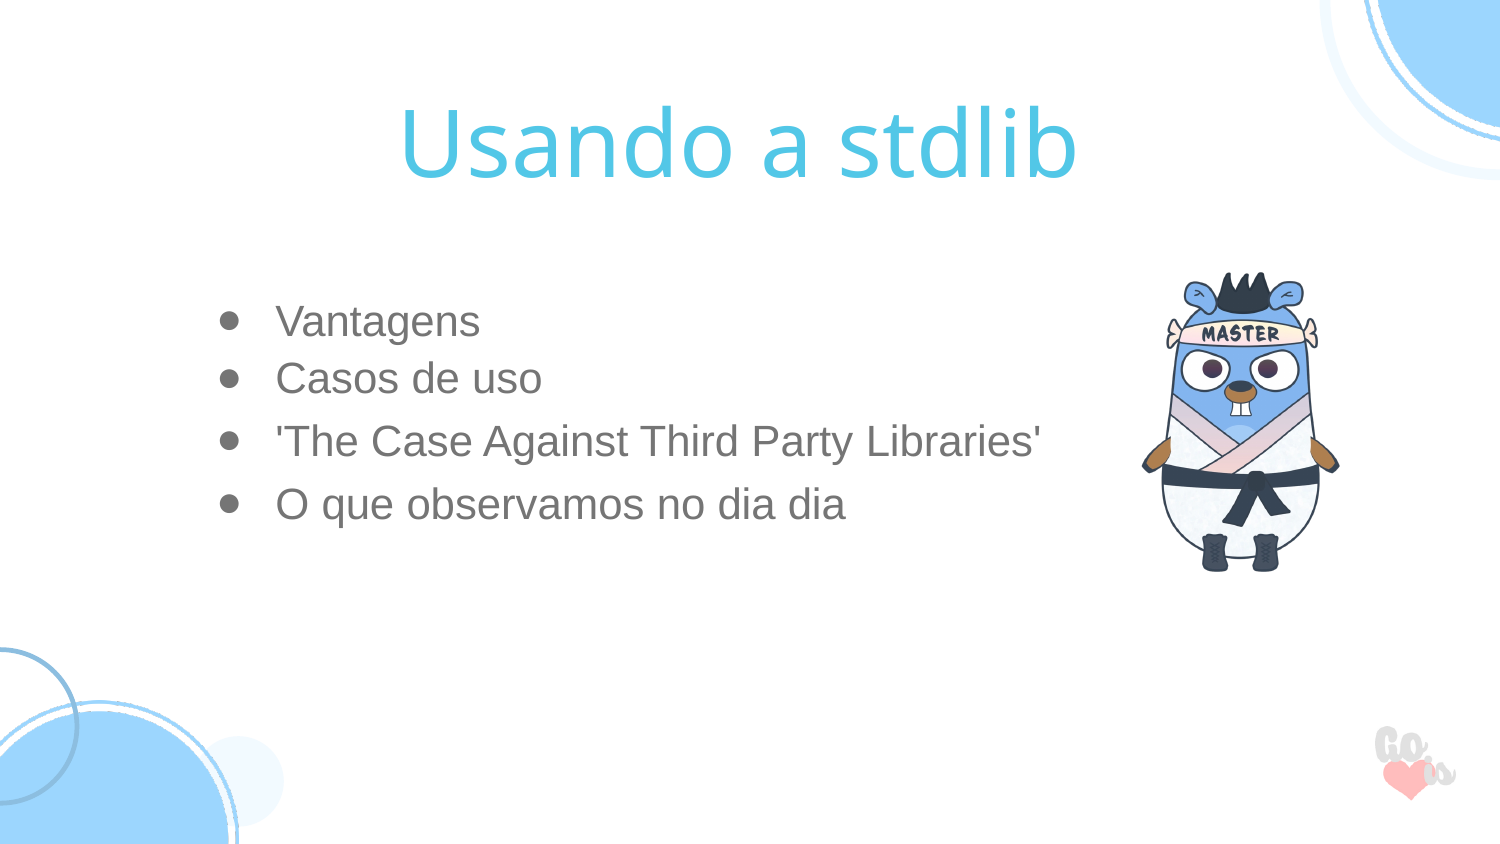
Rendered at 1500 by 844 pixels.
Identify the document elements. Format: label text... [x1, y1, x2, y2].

picture [1375, 726, 1457, 801]
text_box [1319, 0, 1500, 181]
text_box Vantagens Casos de uso 'The Case Against Third Party Libraries' O que observamos no dia dia [185, 272, 1020, 544]
text_box Usando a stdlib [101, 73, 1377, 197]
picture [1025, 206, 1456, 638]
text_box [0, 646, 284, 844]
